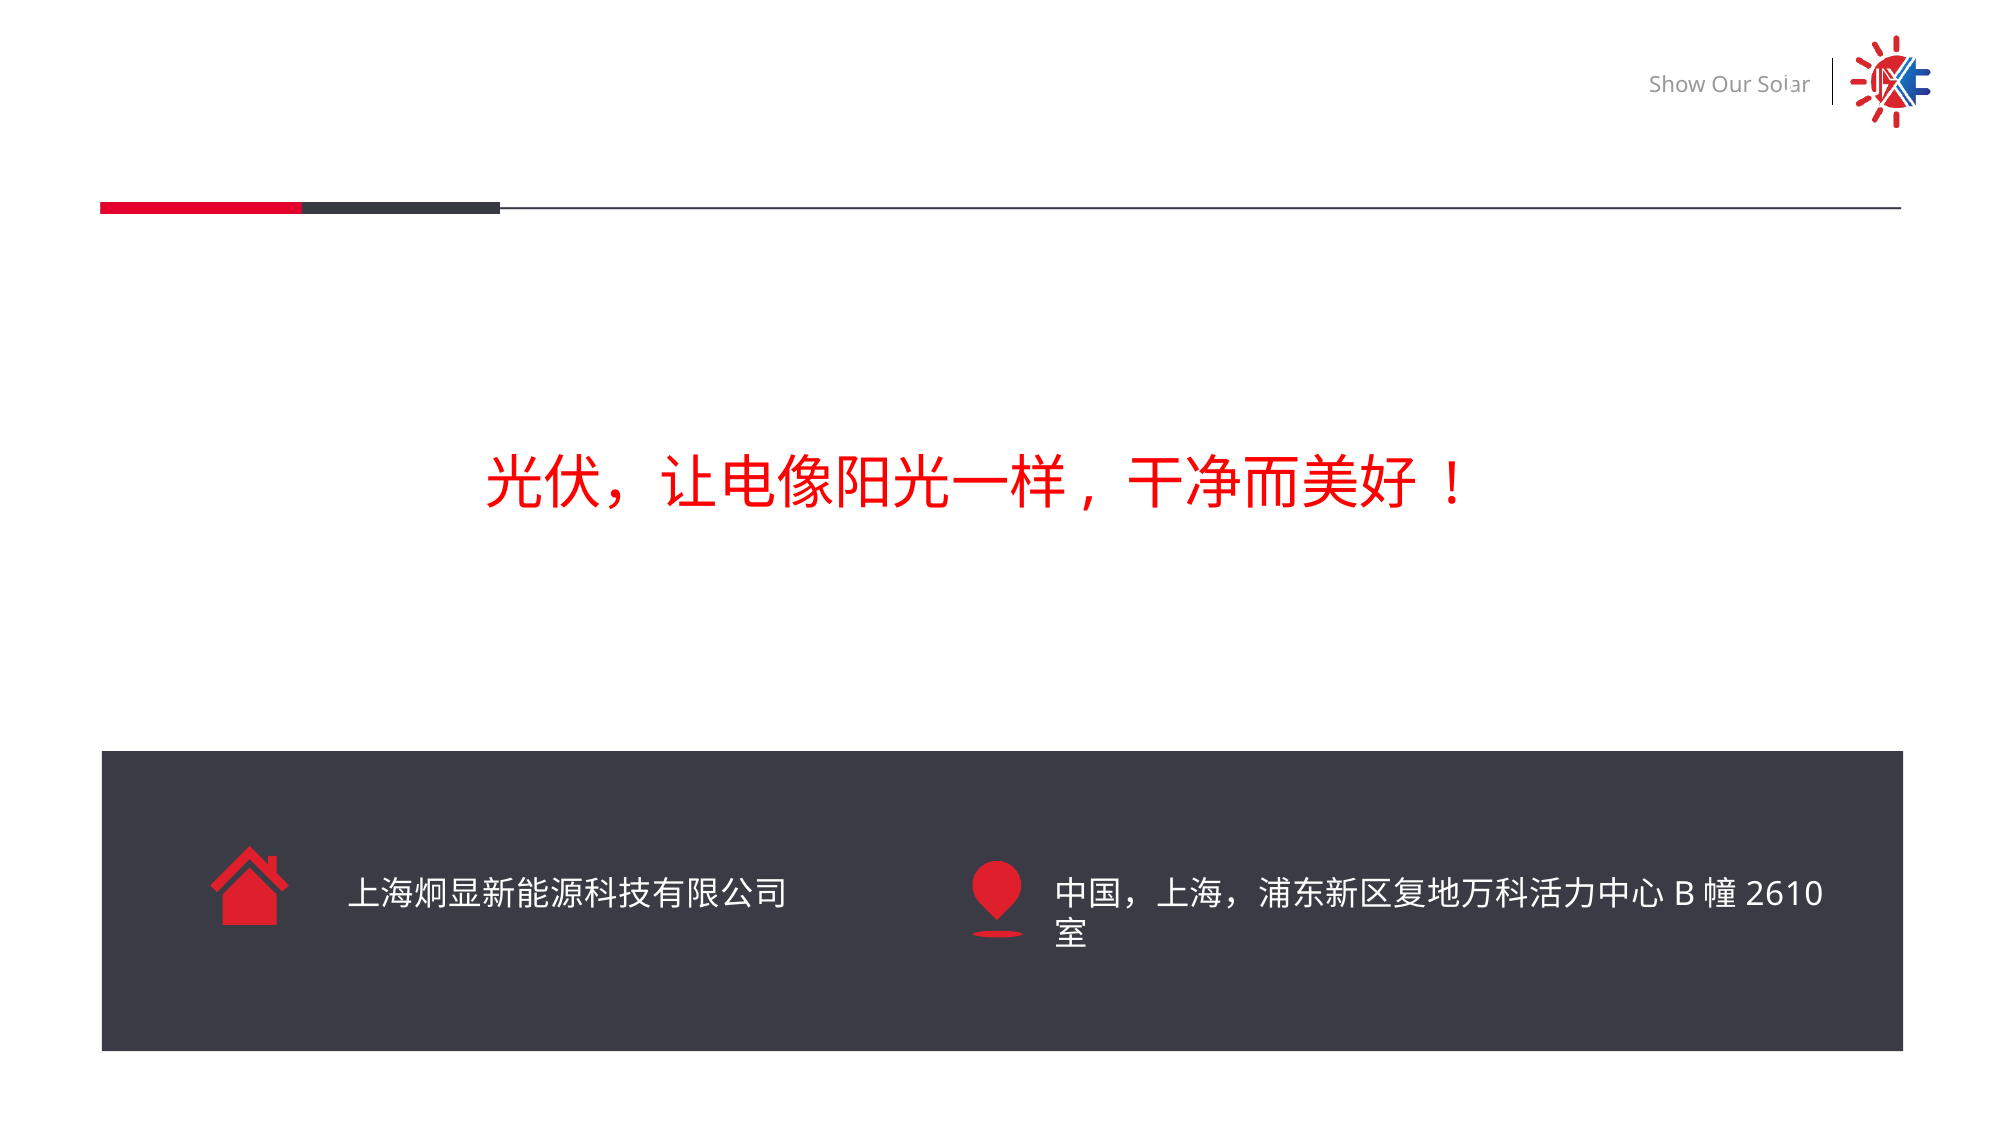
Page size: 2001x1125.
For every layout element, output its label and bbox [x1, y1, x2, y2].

picture [1811, 24, 1969, 139]
picture [99, 202, 1902, 214]
